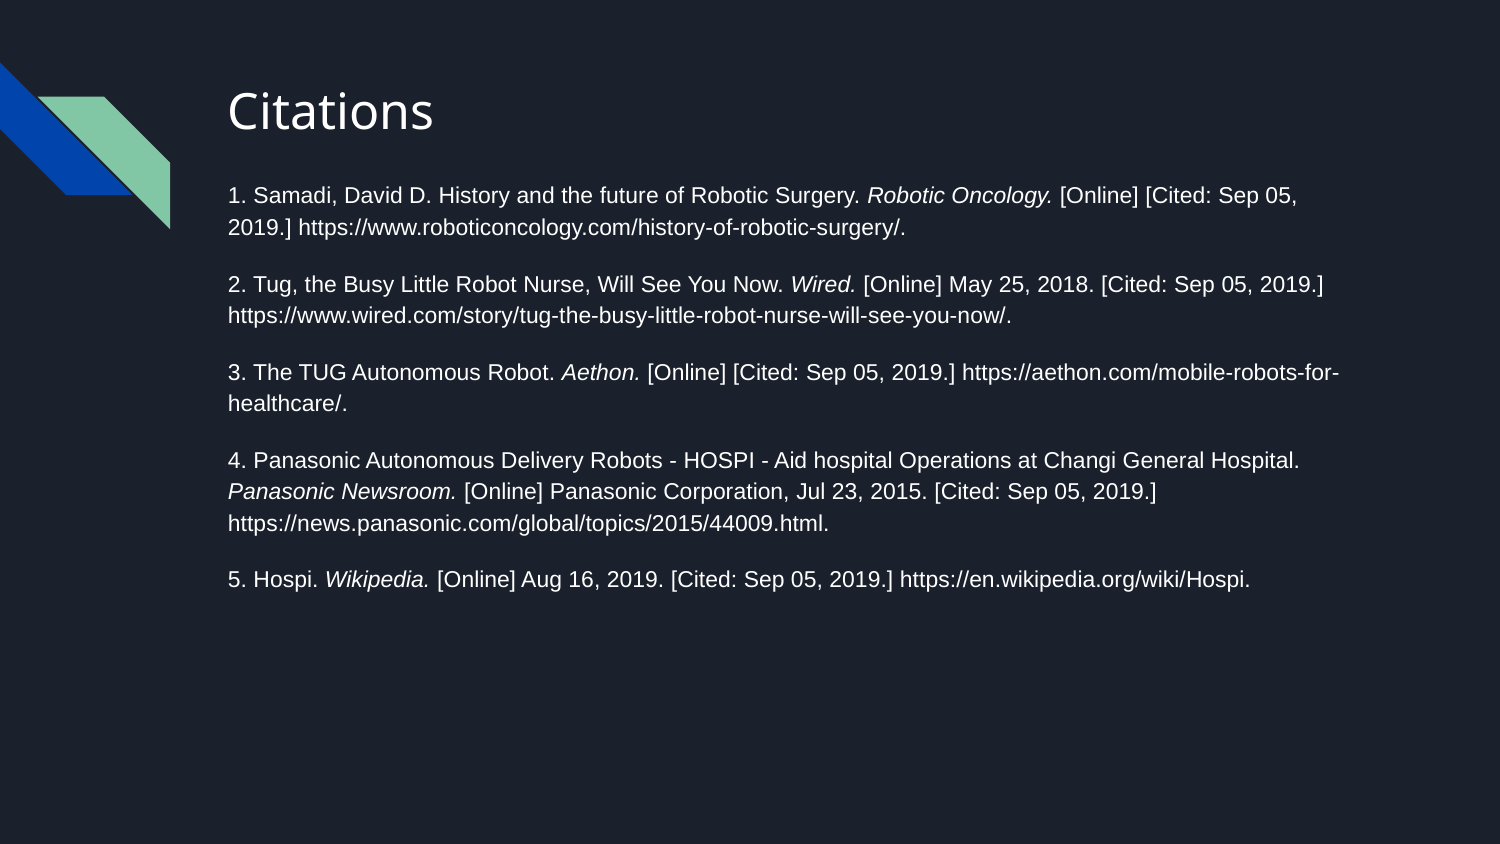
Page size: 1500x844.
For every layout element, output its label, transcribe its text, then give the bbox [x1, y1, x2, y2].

title Citations [212, 64, 1368, 161]
list 1. Samadi, David D. History and the future of Robotic Surgery. Robotic Oncology. [Online] [Cited: Sep 05, 2019.] https://www.roboticoncology.com/history-of-robotic-surgery/. 2. Tug, the Busy Little Robot Nurse, Will See You Now. Wired. [Online] May 25, 2018. [Cited: Sep 05, 2019.] https://www.wired.com/story/tug-the-busy-little-robot-nurse-will-see-you-now/. 3. The TUG Autonomous Robot. Aethon. [Online] [Cited: Sep 05, 2019.] https://aethon.com/mobile-robots-for-healthcare/. 4. Panasonic Autonomous Delivery Robots - HOSPI - Aid hospital Operations at Changi General Hospital. Panasonic Newsroom. [Online] Panasonic Corporation, Jul 23, 2015. [Cited: Sep 05, 2019.] https://news.panasonic.com/global/topics/2015/44009.html. 5. Hospi. Wikipedia. [Online] Aug 16, 2019. [Cited: Sep 05, 2019.] https://en.wikipedia.org/wiki/Hospi. [212, 161, 1368, 640]
